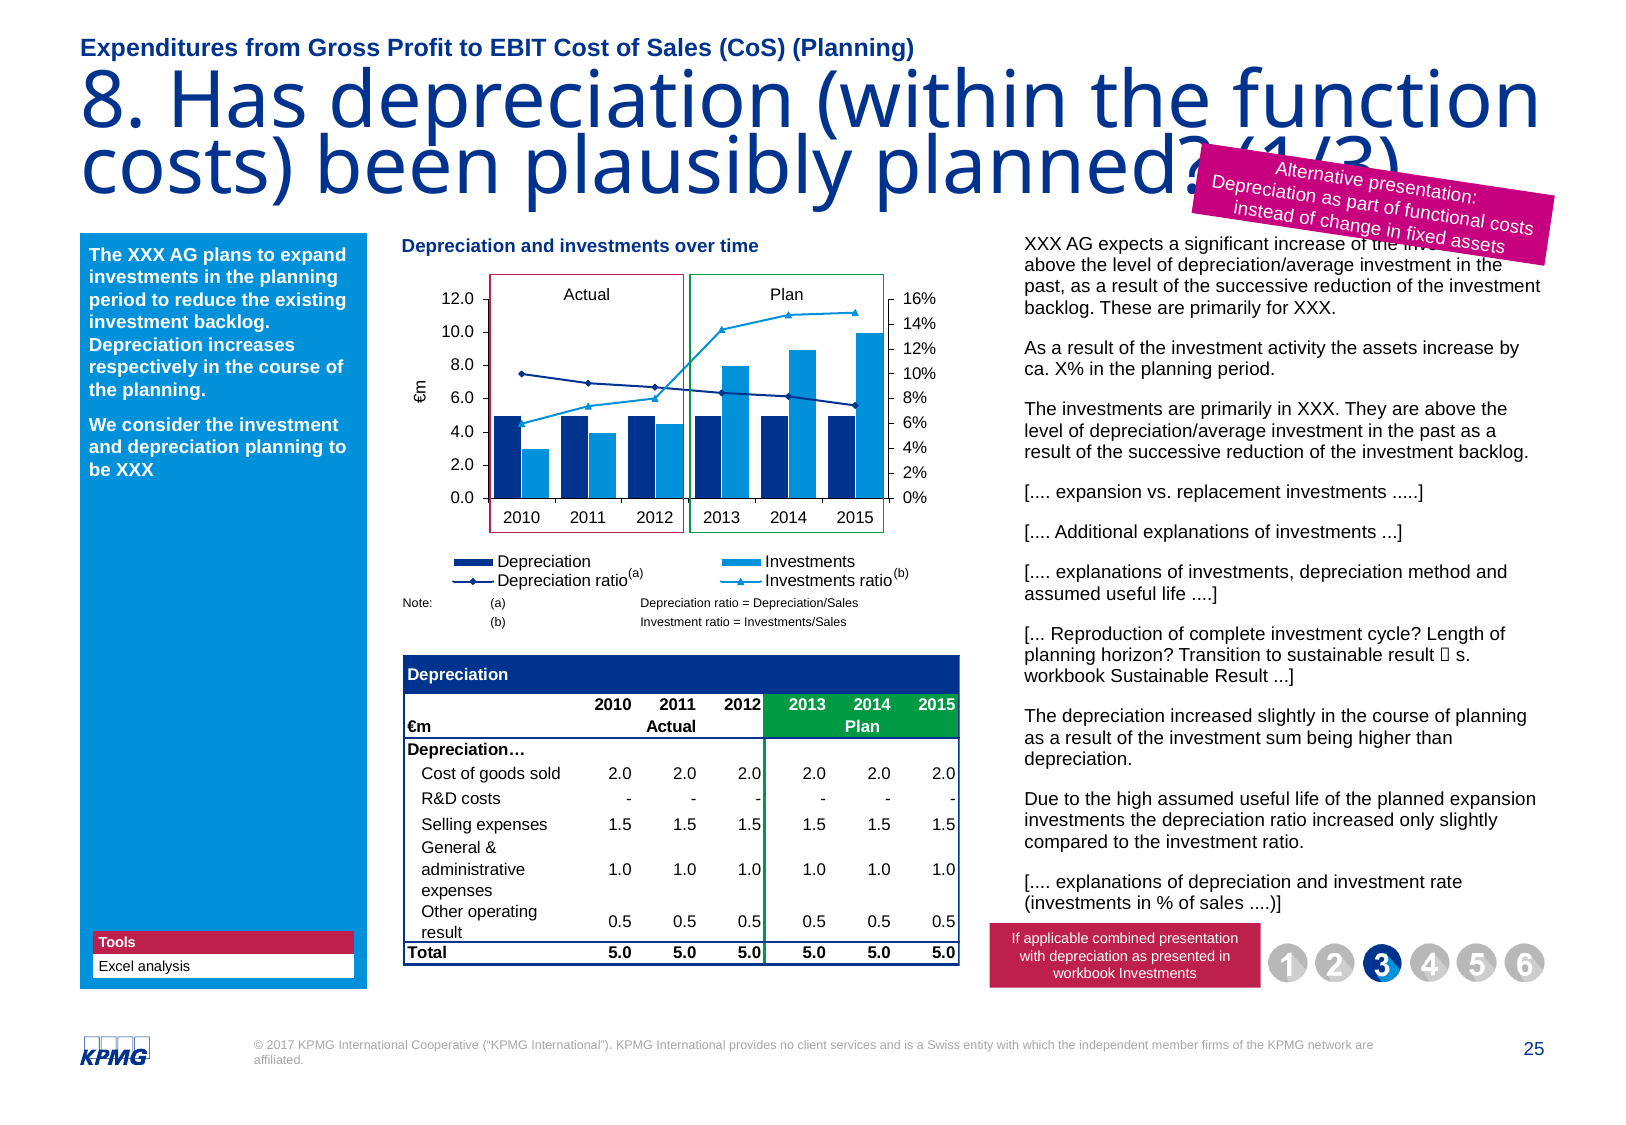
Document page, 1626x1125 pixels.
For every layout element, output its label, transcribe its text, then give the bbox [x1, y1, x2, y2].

list The XXX AG plans to expand investments in the planning period to reduce the existing investment backlog. Depreciation increases respectively in the course of the planning. We consider the investment and depreciation planning to be XXX [80, 233, 367, 989]
table_cell Excel analysis [93, 956, 354, 978]
text_box Alternative presentation: Depreciation as part of functional costs instead of change in fixed assets [1190, 141, 1556, 267]
table_header Tools [93, 931, 354, 954]
text_box If applicable combined presentation with depreciation as presented in workbook Investments [989, 923, 1261, 988]
list Expenditures from Gross Profit to EBIT Cost of Sales (CoS) (Planning) [80, 33, 1490, 62]
title 8. Has depreciation (within the function costs) been plausibly planned? (1/3) [80, 74, 1544, 193]
picture [402, 287, 959, 590]
text_box Note: (a) Depreciation ratio = Depreciation/Sales (b) Investment ratio = Investments/Sales [402, 594, 960, 630]
list XXX AG expects a significant increase of the investments above the level of depreciation/average investment in the past, as a result of the successive reduction of the investment backlog. These are primarily for XXX. As a result of the investment activity the assets increase by ca. X% in the planning period. The investments are primarily in XXX. They are above the level of depreciation/average investment in the past as a result of the successive reduction of the investment backlog. [.... expansion vs. replacement investments .....] [.... Additional explanations of investments ...] [.... explanations of investments, depreciation method and assumed useful life ....] [... Reproduction of complete investment cycle? Length of planning horizon? Transition to sustainable result  s. workbook Sustainable Result ...] The depreciation increased slightly in the course of planning as a result of the investment sum being higher than depreciation. Due to the high assumed useful life of the planned expansion investments the depreciation ratio increased only slightly compared to the investment ratio. [.... explanations of depreciation and investment rate (investments in % of sales ....)] [988, 233, 1547, 989]
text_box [489, 274, 884, 533]
text_box Depreciation and investments over time [401, 233, 959, 271]
picture [402, 655, 960, 966]
picture [1259, 935, 1553, 1002]
